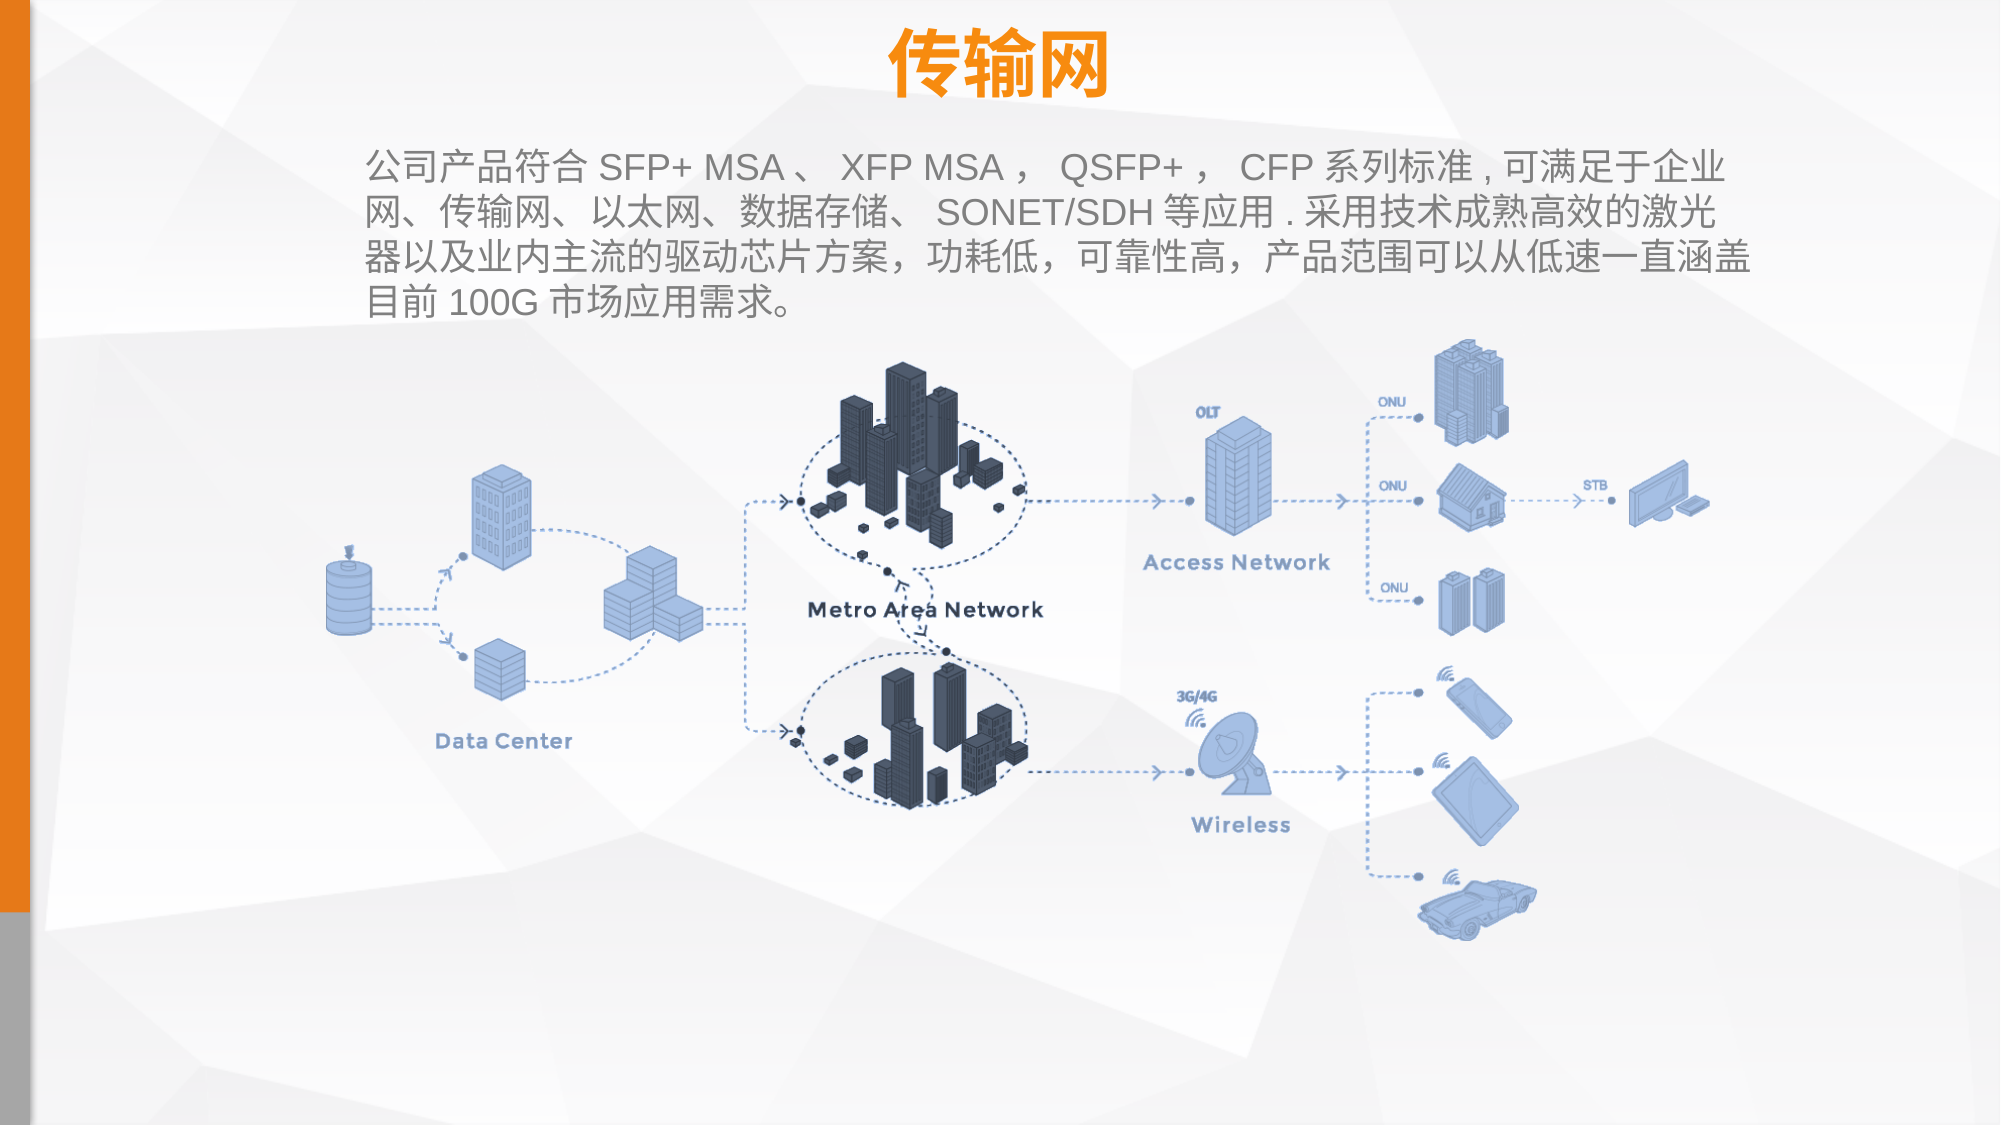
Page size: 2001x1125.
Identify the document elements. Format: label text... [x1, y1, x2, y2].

text_box 公司产品符合SFP+ MSA、XFP MSA，QSFP+，CFP系列标准,可满足于企业网、传输网、以太网、数据存储、SONET/SDH等应用.采用技术成熟高效的激光器以及业内主流的驱动芯片方案，功耗低，可靠性高，产品范围可以从低速一直涵盖目前100G市场应用需求。 [349, 135, 1769, 330]
picture [30, 0, 2001, 1125]
title 传输网 [137, 0, 1863, 136]
